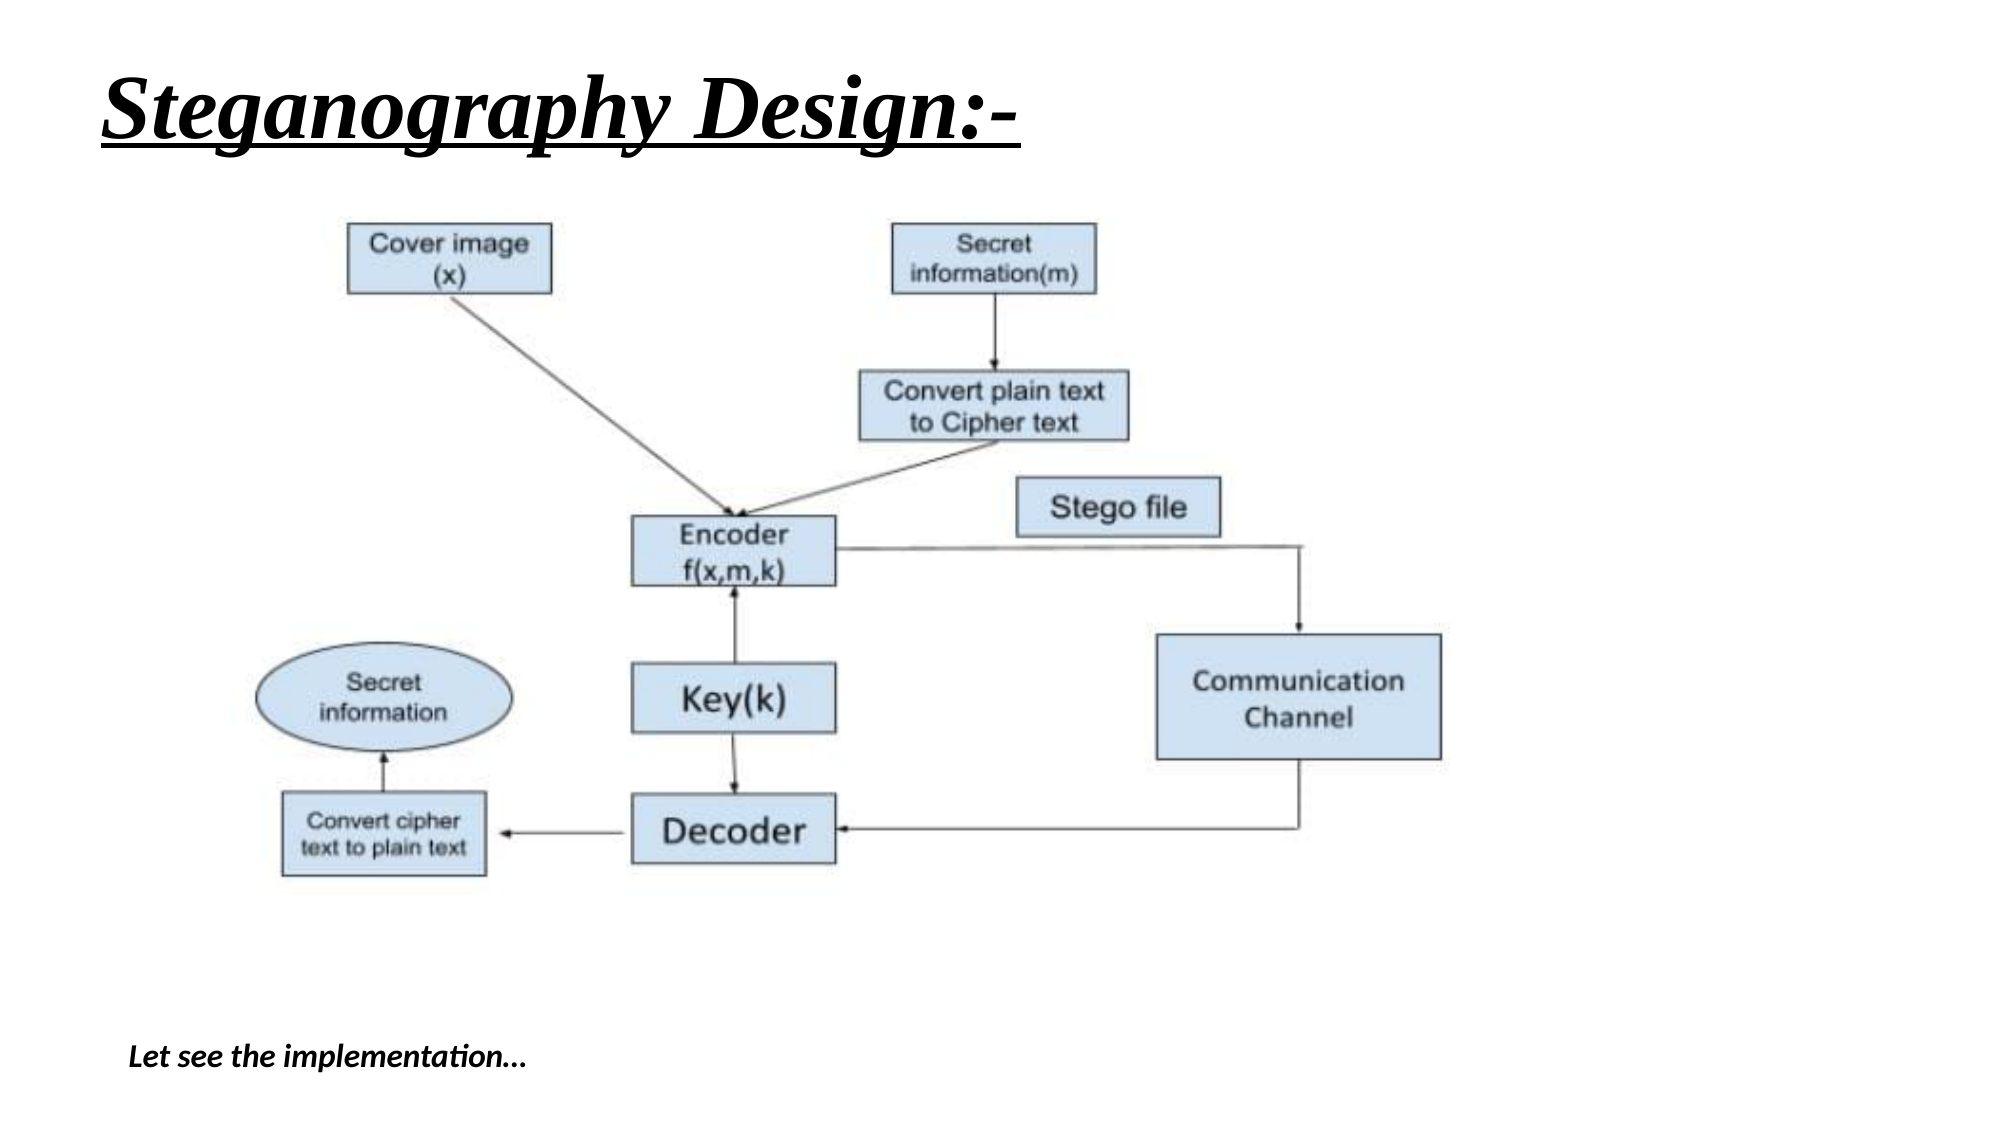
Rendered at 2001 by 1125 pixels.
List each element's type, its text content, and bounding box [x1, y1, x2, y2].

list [230, 183, 1534, 998]
title Steganography Design:- [85, 0, 1864, 218]
text_box Let see the implementation… [113, 1026, 1138, 1082]
